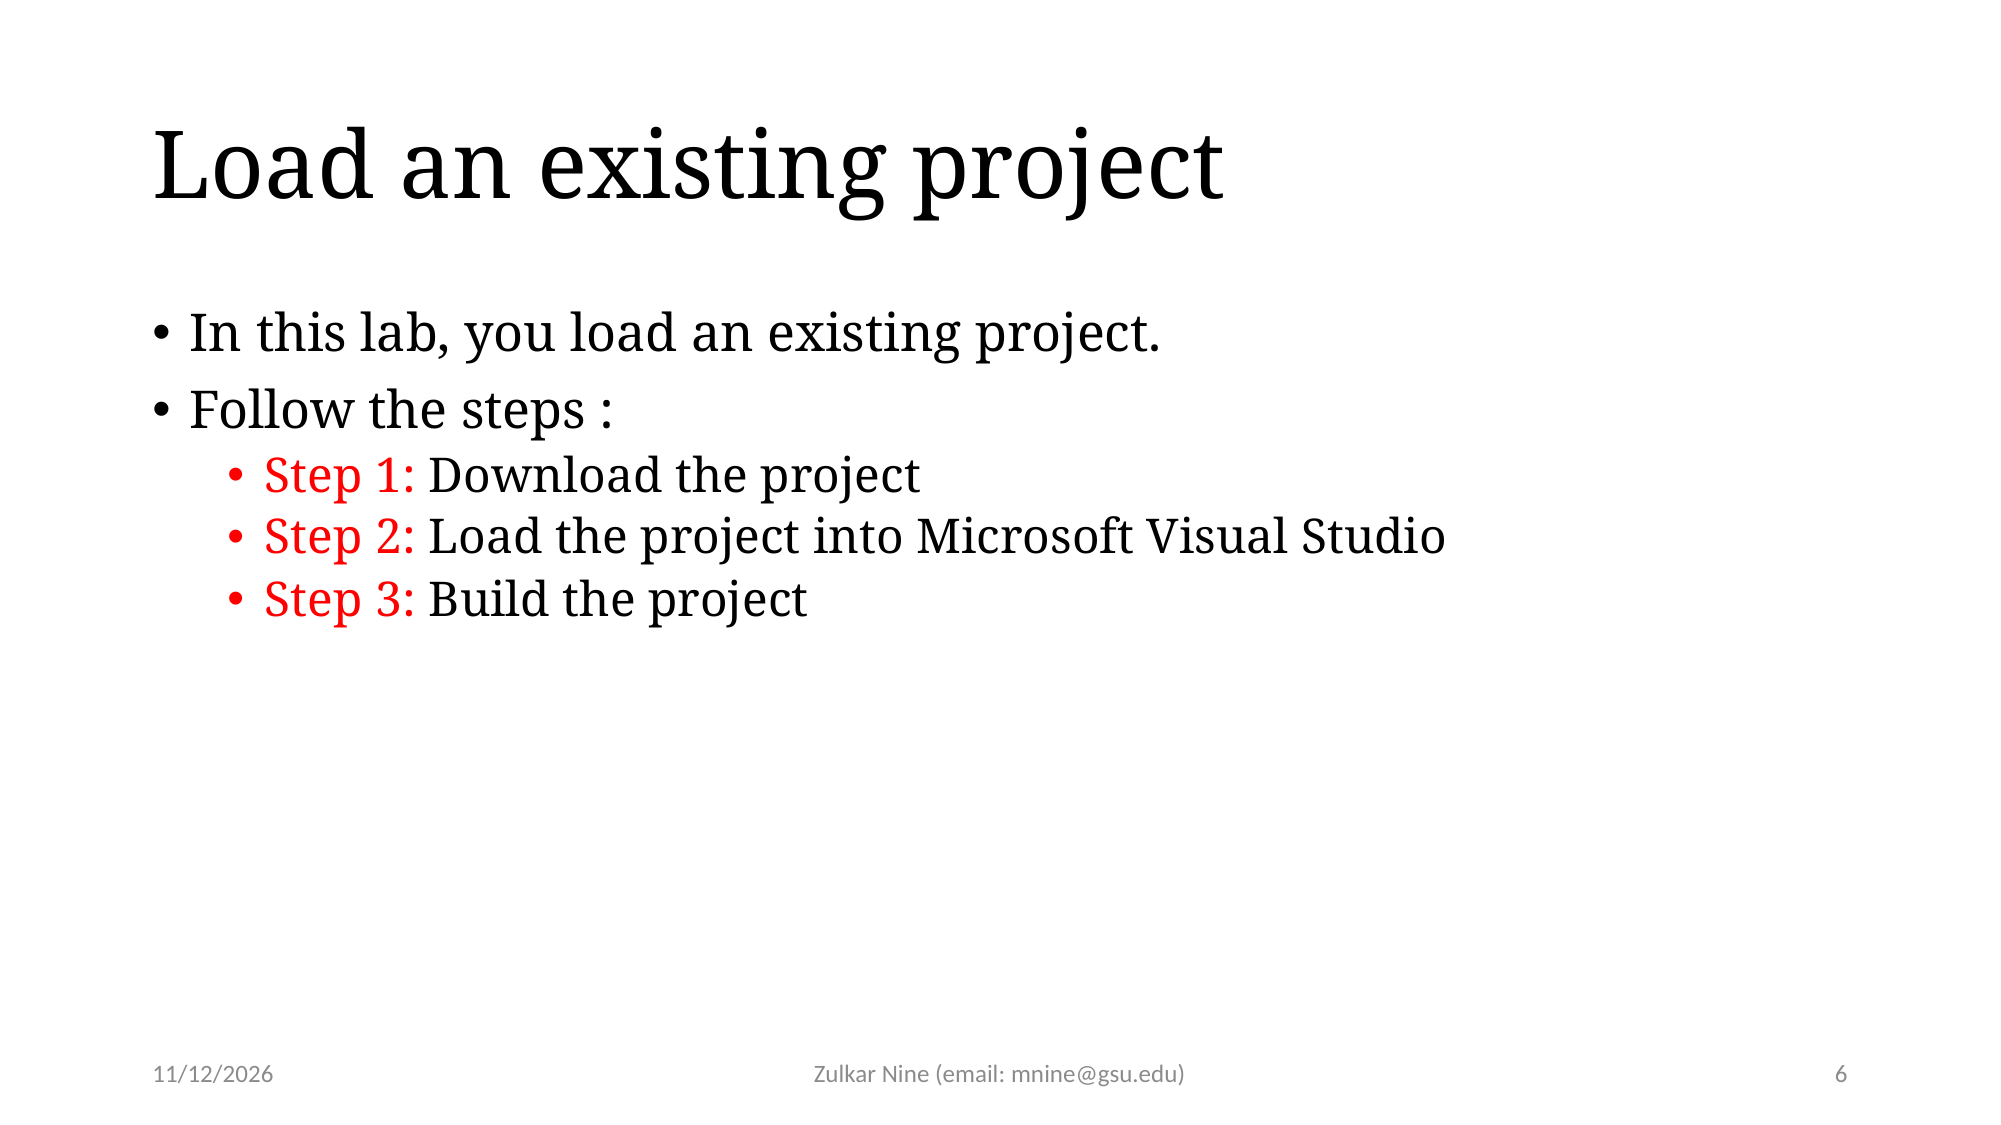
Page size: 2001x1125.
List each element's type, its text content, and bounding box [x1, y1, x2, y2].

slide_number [137, 1042, 588, 1103]
slide_number 6 [1412, 1042, 1863, 1103]
list In this lab, you load an existing project. Follow the steps : Step 1: Download the project Step 2: Load the project into Microsoft Visual Studio Step 3: Build the project [137, 299, 1863, 1014]
title Load an existing project [137, 59, 1863, 278]
footer Zulkar Nine (email: mnine@gsu.edu) [662, 1042, 1338, 1103]
